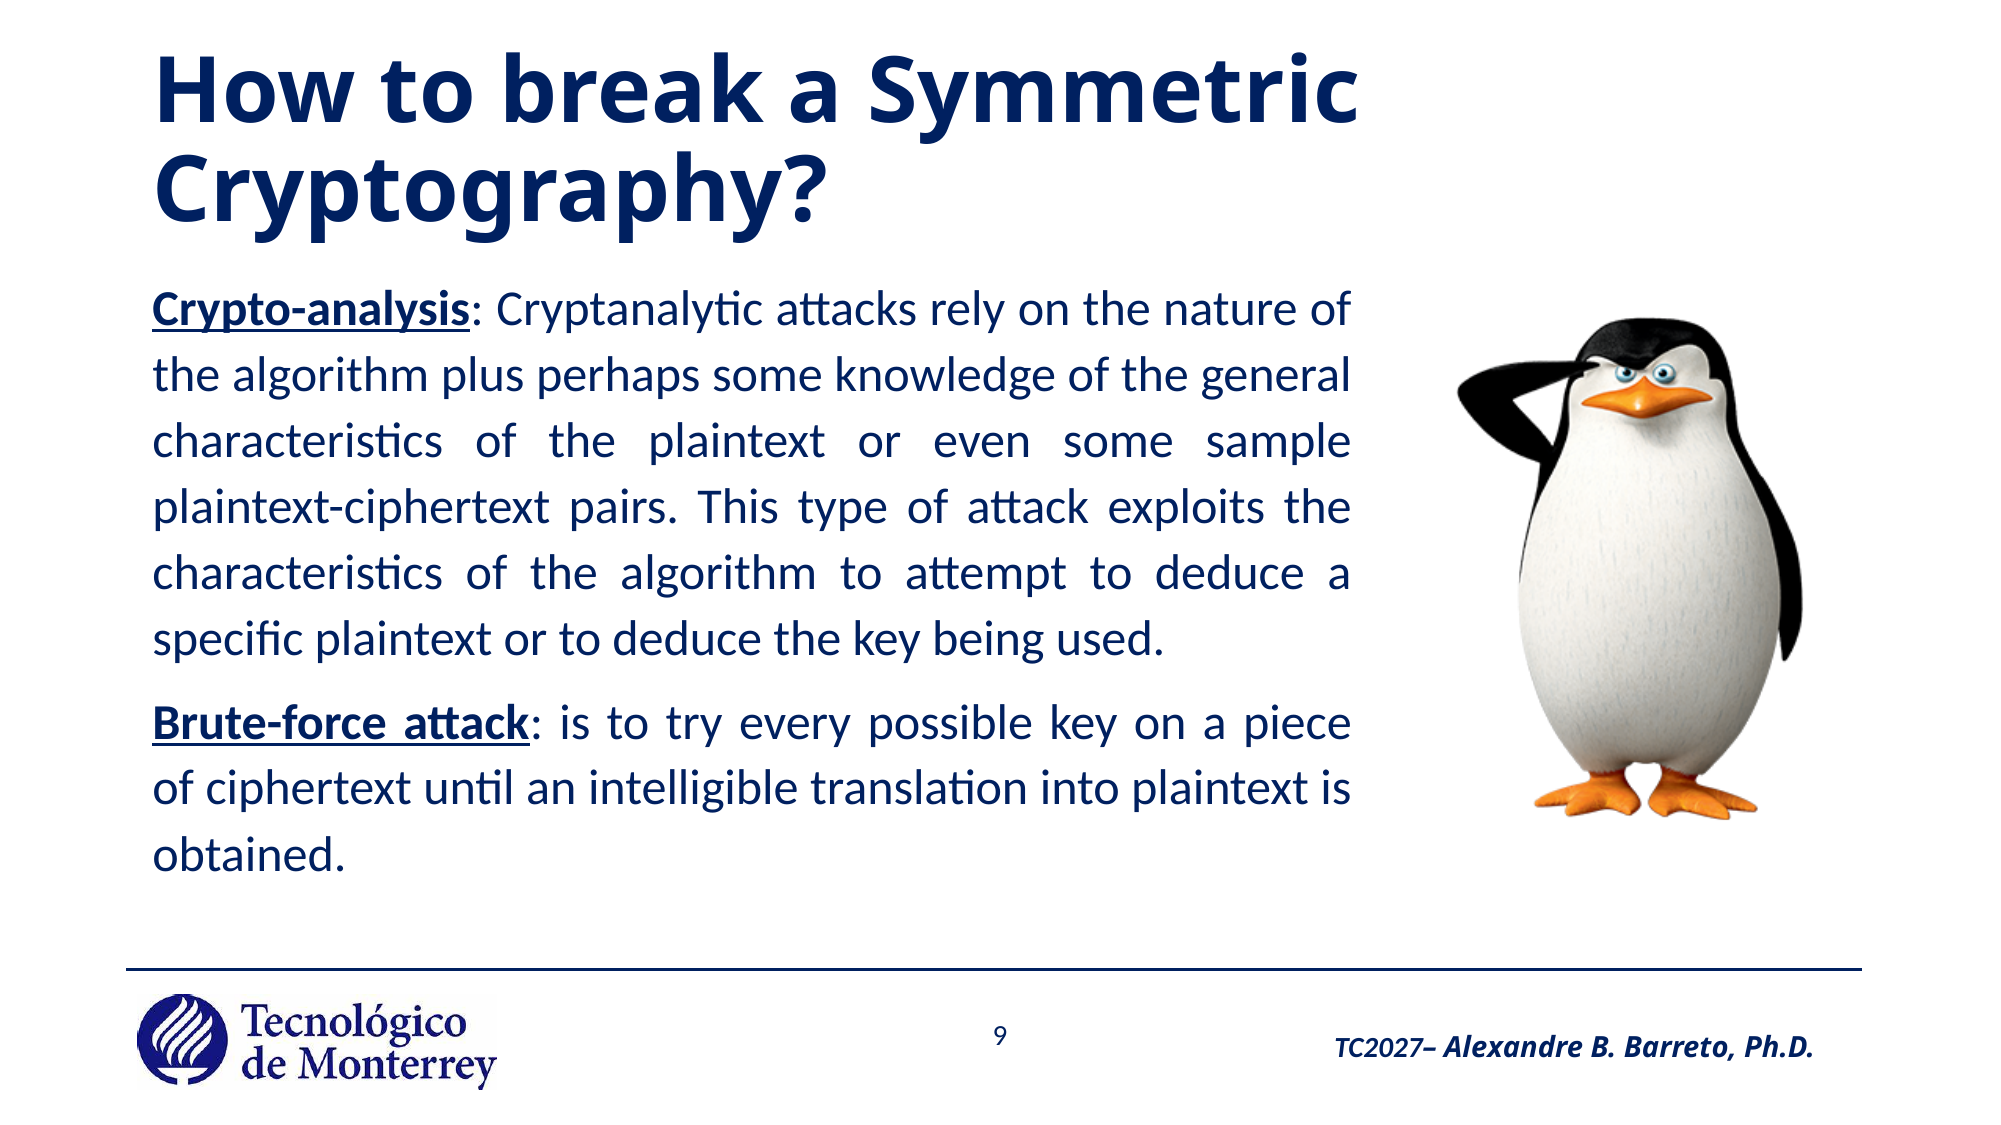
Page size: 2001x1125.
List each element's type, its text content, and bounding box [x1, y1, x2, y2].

picture [137, 994, 497, 1090]
list Crypto-analysis: Cryptanalytic attacks rely on the nature of the algorithm plus perhaps some knowledge of the general characteristics of the plaintext or even some sample plaintext-ciphertext pairs. This type of attack exploits the characteristics of the algorithm to attempt to deduce a specific plaintext or to deduce the key being used. Brute-force attack: is to try every possible key on a piece of ciphertext until an intelligible translation into plaintext is obtained. [137, 261, 1368, 900]
picture [1438, 288, 1830, 836]
title How to break a Symmetric Cryptography? [137, 59, 1863, 225]
